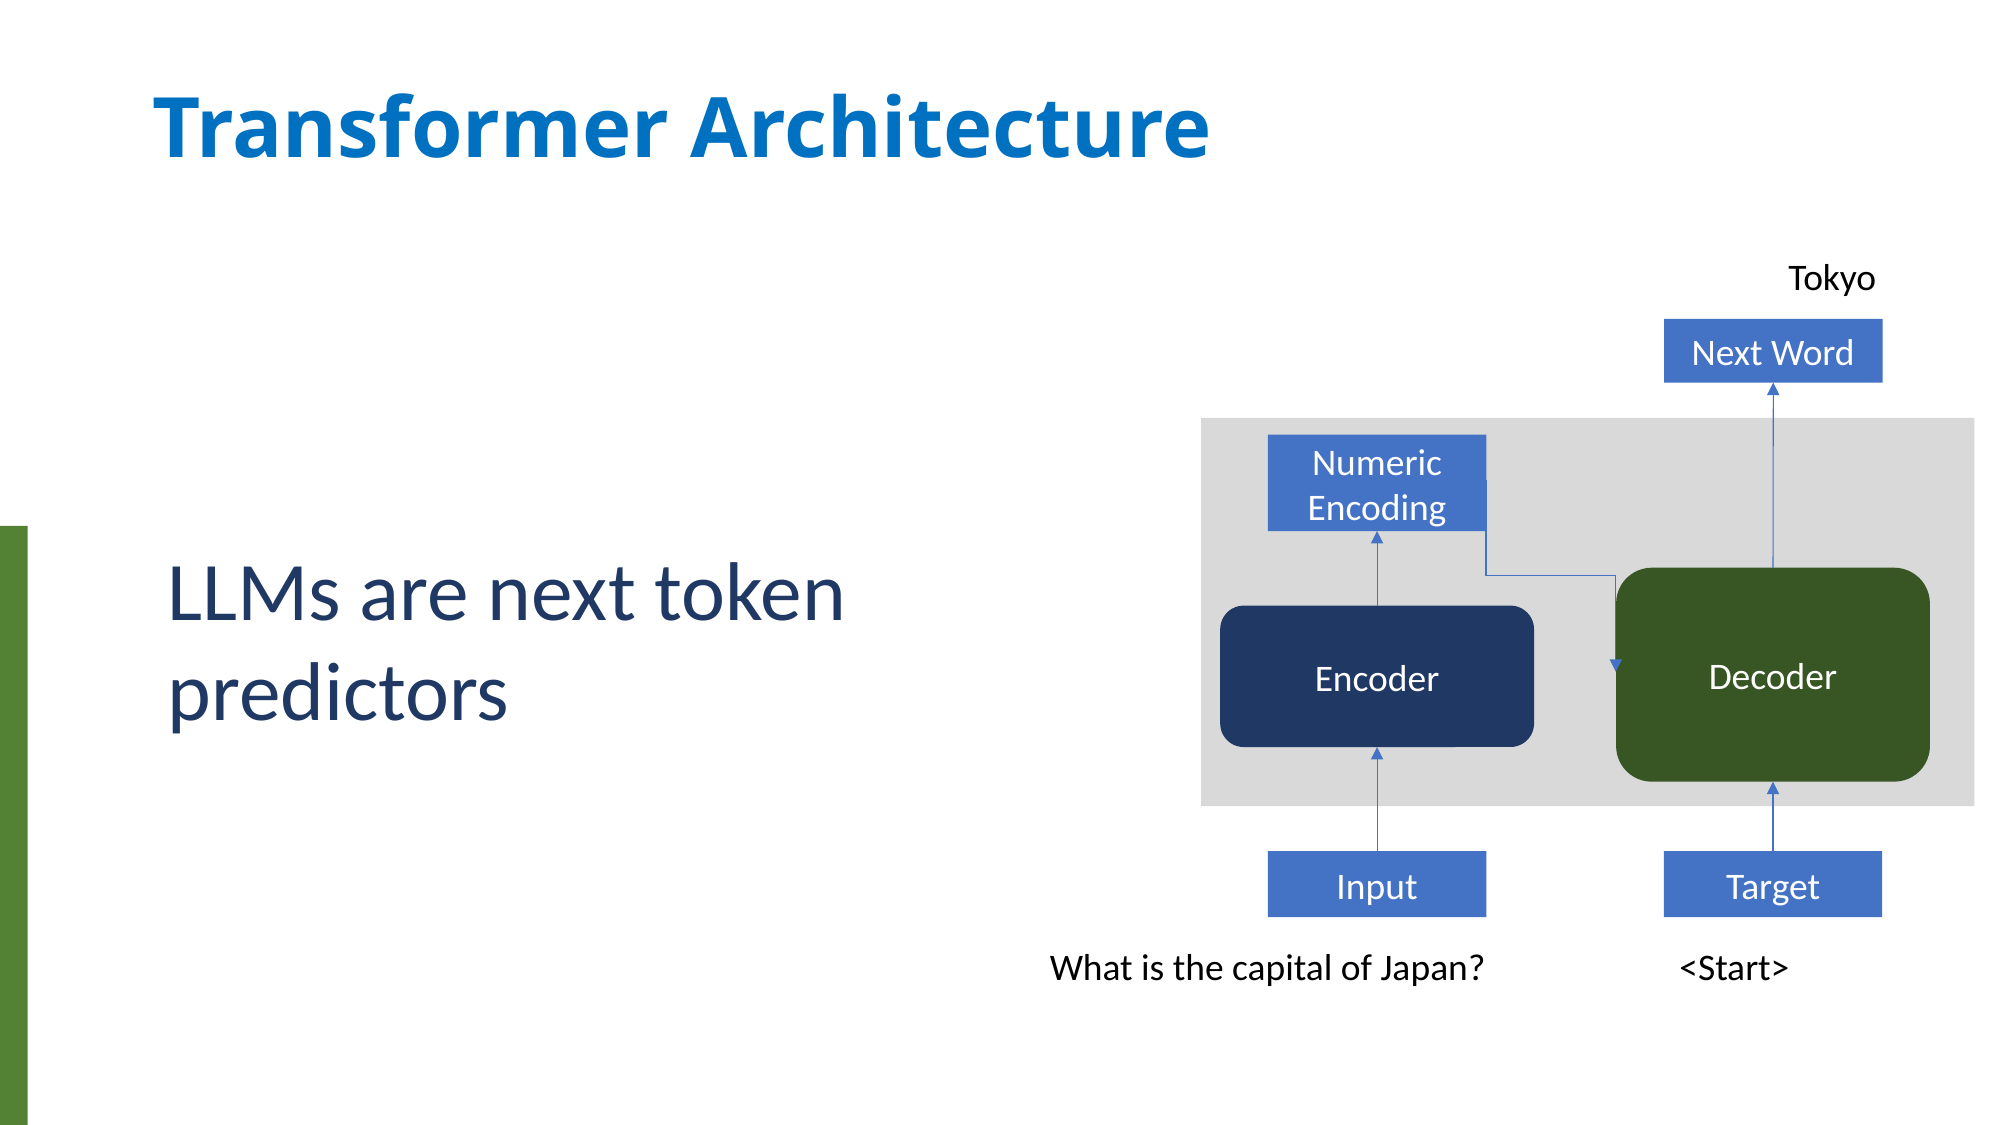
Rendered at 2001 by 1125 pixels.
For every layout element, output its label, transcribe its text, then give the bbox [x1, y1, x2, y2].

title Transformer Architecture [137, 59, 1863, 201]
text_box [1200, 417, 1772, 807]
text_box Input [1267, 850, 1487, 918]
text_box Numeric Encoding [1267, 434, 1487, 532]
text_box Tokyo [1773, 245, 1892, 306]
text_box What is the capital of Japan? [1034, 935, 1501, 996]
text_box Next Word [1663, 318, 1884, 384]
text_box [1485, 479, 1616, 672]
text_box Target [1663, 850, 1883, 918]
text_box [1774, 417, 1975, 807]
text_box <Start> [1664, 935, 1805, 995]
text_box LLMs are next token predictors [152, 529, 1058, 745]
text_box Encoder [1219, 604, 1536, 749]
text_box Decoder [1615, 566, 1932, 783]
